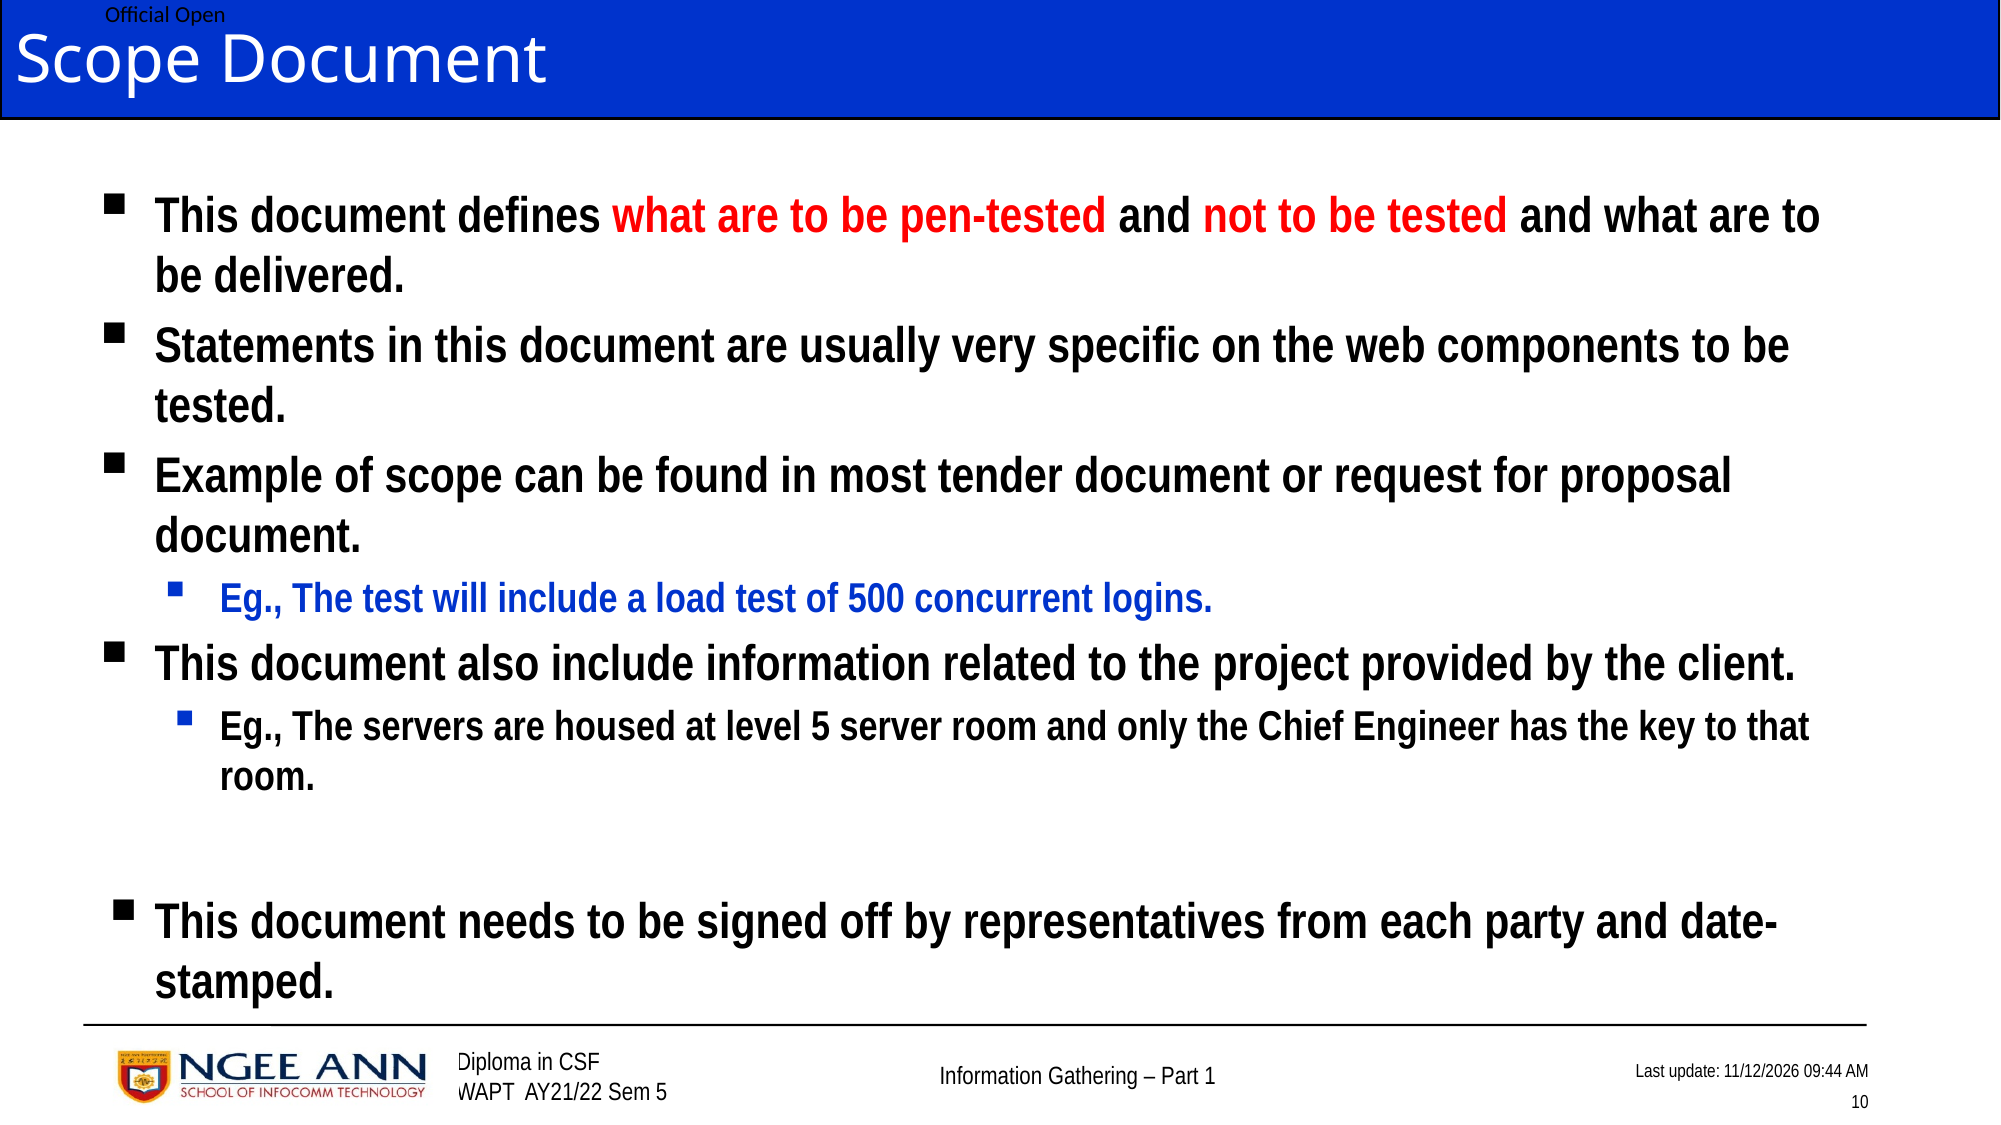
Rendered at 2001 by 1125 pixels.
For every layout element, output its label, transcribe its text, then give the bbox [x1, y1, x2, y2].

list This document defines what are to be pen-tested and not to be tested and what are to be delivered. Statements in this document are usually very specific on the web components to be tested. Example of scope can be found in most tender document or request for proposal document. Eg., The test will include a load test of 500 concurrent logins. This document also include information related to the project provided by the client. Eg., The servers are housed at level 5 server room and only the Chief Engineer has the key to that room. This document needs to be signed off by representatives from each party and date-stamped. [83, 174, 1867, 1025]
title Scope Document [0, 0, 1969, 115]
picture [83, 1028, 459, 1125]
